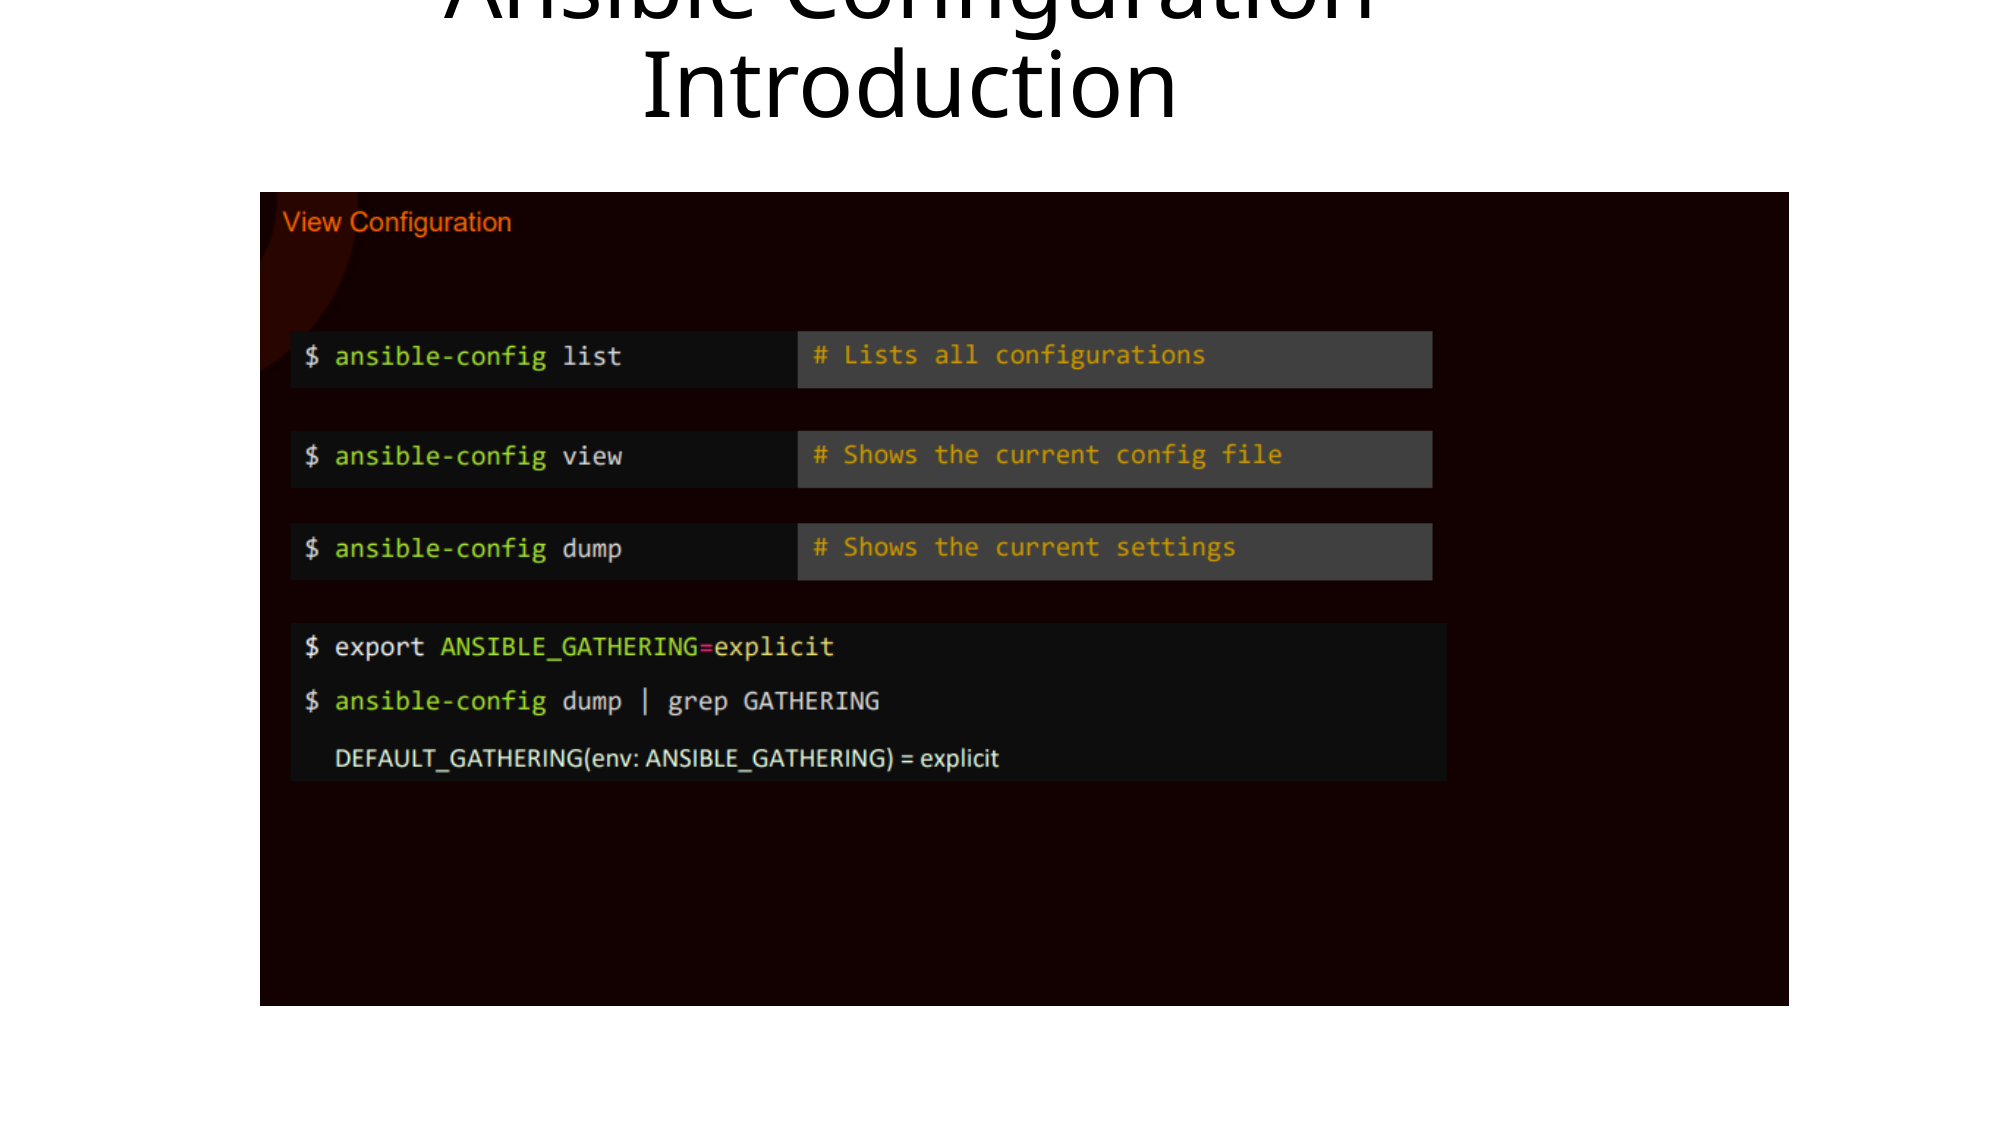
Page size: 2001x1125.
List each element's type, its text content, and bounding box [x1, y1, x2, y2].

picture [260, 192, 1790, 1007]
title Ansible Configuration Introduction [161, 26, 1662, 146]
